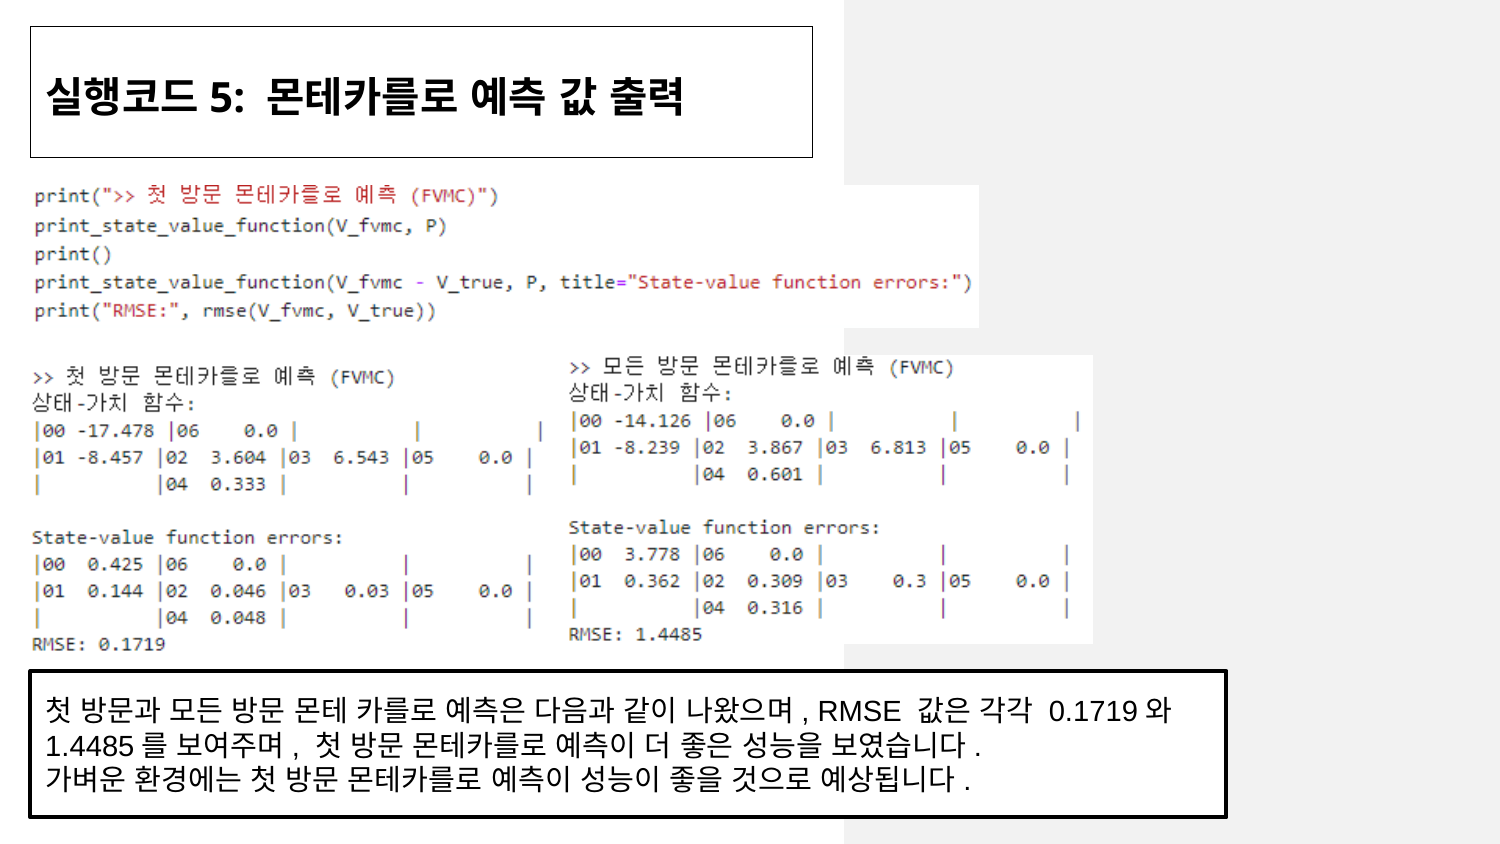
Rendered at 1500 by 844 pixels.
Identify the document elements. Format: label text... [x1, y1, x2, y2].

title 실행코드5: 몬테카를로 예측 값 출력 [30, 26, 813, 158]
picture [30, 365, 551, 654]
text_box 첫 방문과 모든 방문 몬테 카를로 예측은 다음과 같이 나왔으며, RMSE 값은 각각 0.1719와 1.4485를 보여주며, 첫 방문 몬테카를로 예측이 더 좋은 성능을 보였습니다. 가벼운 환경에는 첫 방문 몬테카를로 예측이 성능이 좋을 것으로 예상됩니다. [28, 669, 1228, 819]
picture [30, 0, 1500, 844]
